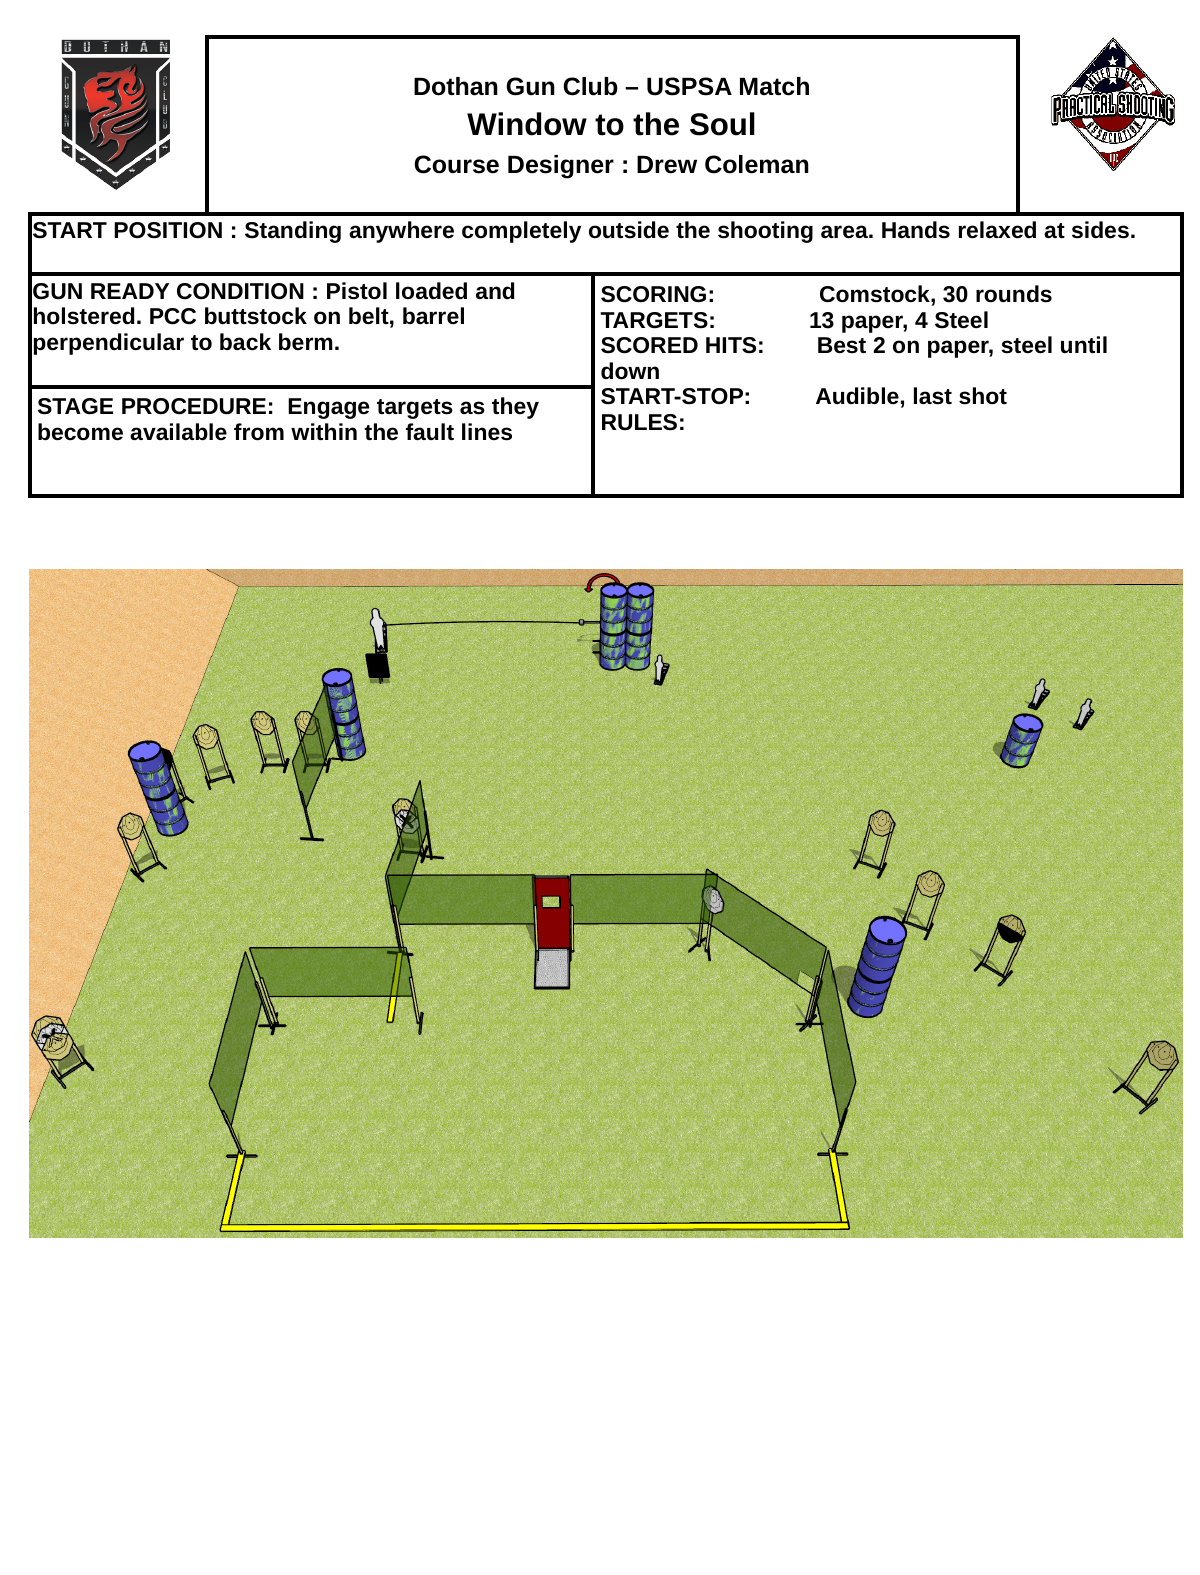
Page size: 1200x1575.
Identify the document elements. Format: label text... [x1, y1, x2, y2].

table_cell STAGE PROCEDURE: Engage targets as they become available from within the fault lines [32, 389, 591, 494]
picture [1044, 36, 1183, 175]
table_header [30, 37, 205, 212]
table_cell GUN READY CONDITION : Pistol loaded and holstered. PCC buttstock on belt, barrel perpendicular to back berm. [32, 276, 591, 385]
picture [29, 569, 1183, 1238]
table_cell SCORING: Comstock, 30 rounds TARGETS: 13 paper, 4 Steel SCORED HITS: Best 2 on paper, steel until down START-STOP: Audible, last shot RULES: [595, 276, 1180, 494]
picture [58, 36, 173, 193]
table_header [1020, 37, 1182, 212]
table_header Dothan Gun Club – USPSA Match Window to the Soul Course Designer : Drew Coleman [209, 39, 1016, 212]
table_cell START POSITION : Standing anywhere completely outside the shooting area. Hands relaxed at sides. [32, 216, 1180, 272]
